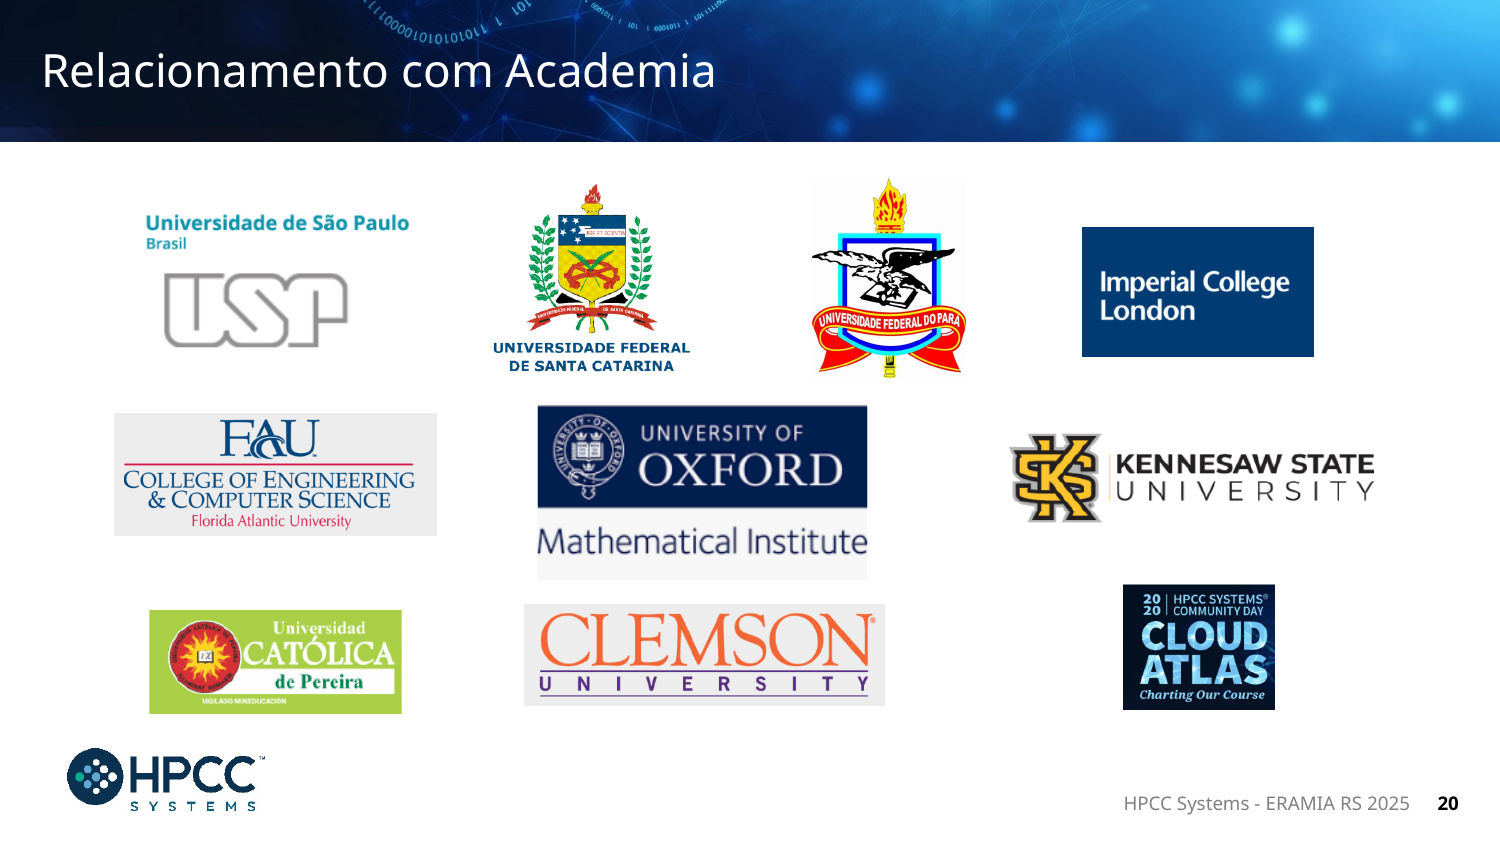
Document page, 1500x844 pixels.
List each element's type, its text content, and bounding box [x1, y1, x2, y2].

picture [114, 413, 437, 536]
picture [486, 181, 695, 378]
picture [0, 0, 1500, 142]
picture [128, 210, 423, 260]
picture [67, 748, 265, 811]
title Relacionamento com Academia [41, 48, 1458, 156]
picture [1082, 227, 1314, 357]
picture [524, 604, 885, 706]
picture [812, 178, 966, 378]
footer HPCC Systems - ERAMIA RS 2025 [851, 781, 1410, 827]
picture [149, 610, 402, 714]
picture [1121, 579, 1275, 710]
picture [534, 404, 874, 580]
picture [993, 426, 1392, 530]
picture [154, 269, 378, 353]
text_box [7, 729, 315, 838]
slide_number 20 [1410, 781, 1459, 827]
